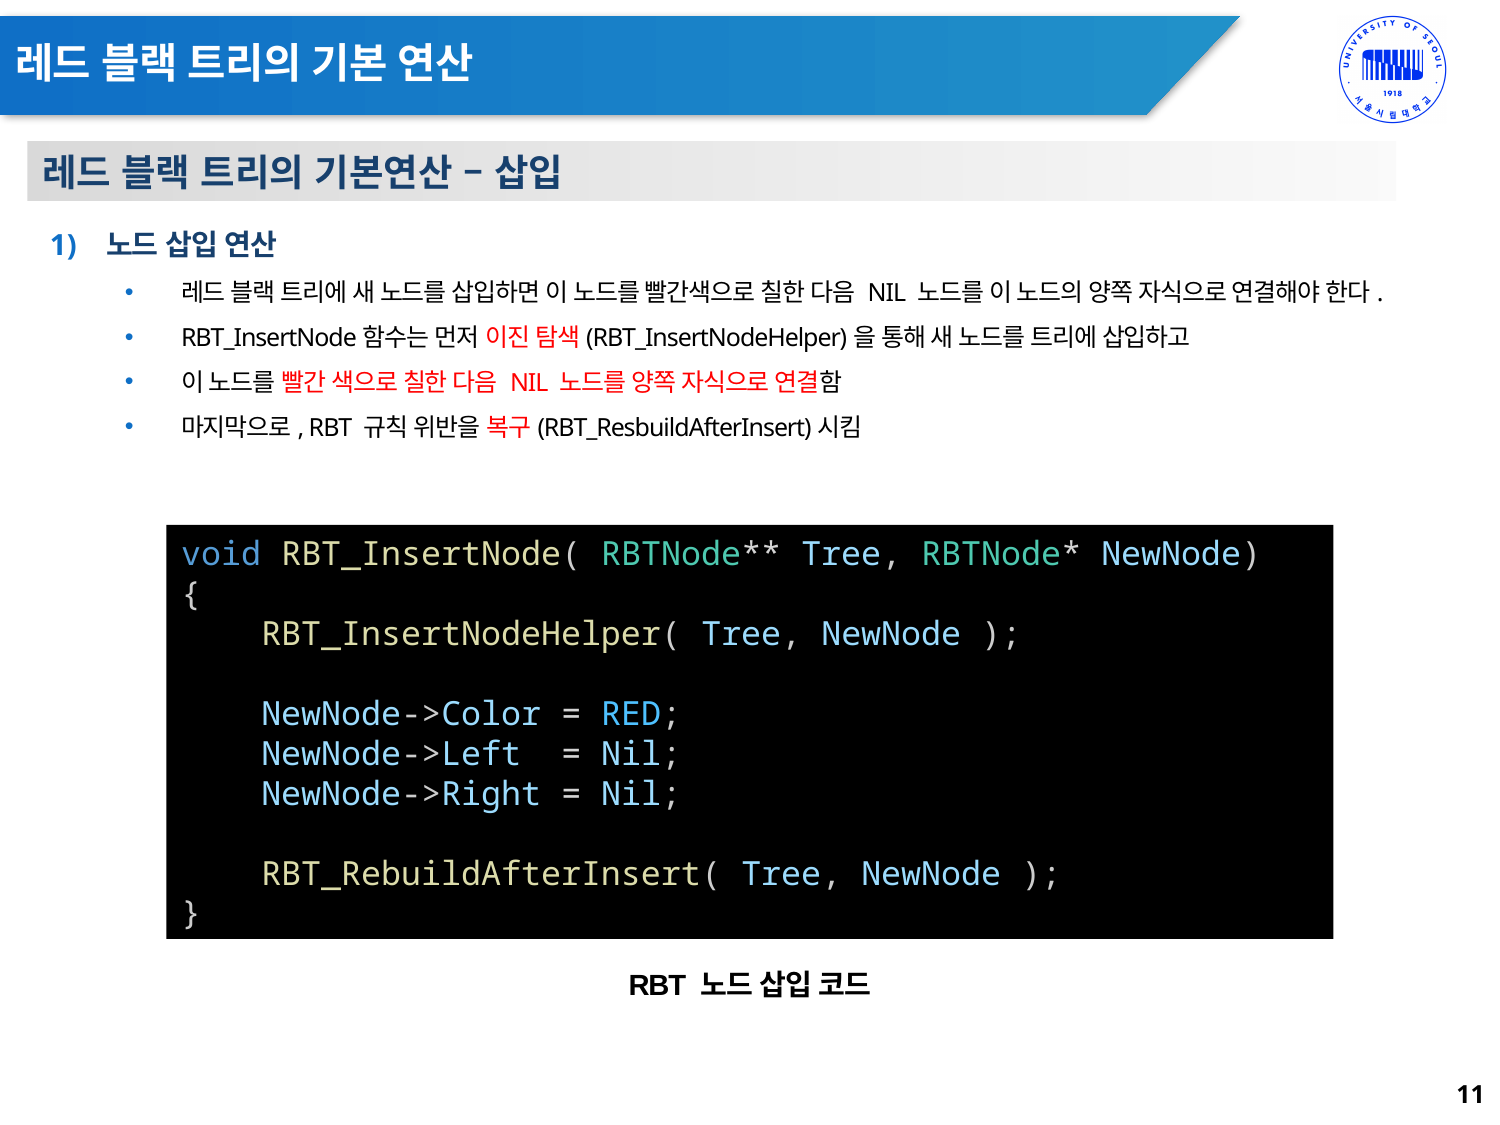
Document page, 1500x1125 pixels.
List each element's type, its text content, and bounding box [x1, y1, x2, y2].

text_box 노드 삽입 연산 레드 블랙 트리에 새 노드를 삽입하면 이 노드를 빨간색으로 칠한 다음 NIL 노드를 이 노드의 양쪽 자식으로 연결해야 한다. RBT_InsertNode함수는 먼저 이진 탐색(RBT_InsertNodeHelper)을 통해 새 노드를 트리에 삽입하고 이 노드를 빨간 색으로 칠한 다음 NIL 노드를 양쪽 자식으로 연결함 마지막으로, RBT 규칙 위반을 복구(RBT_ResbuildAfterInsert)시킴 [35, 201, 1453, 449]
title 레드 블랙 트리의 기본 연산 [0, 29, 1004, 101]
slide_number 11 [1162, 1065, 1500, 1125]
text_box RBT 노드 삽입 코드 [279, 958, 1221, 1009]
text_box void RBT_InsertNode( RBTNode** Tree, RBTNode* NewNode) { RBT_InsertNodeHelper( Tree, NewNode ); NewNode->Color = RED; NewNode->Left = Nil; NewNode->Right = Nil; RBT_RebuildAfterInsert( Tree, NewNode ); } [166, 524, 1334, 939]
picture [1337, 15, 1447, 124]
text_box 레드 블랙 트리의 기본연산 – 삽입 [27, 141, 1397, 201]
